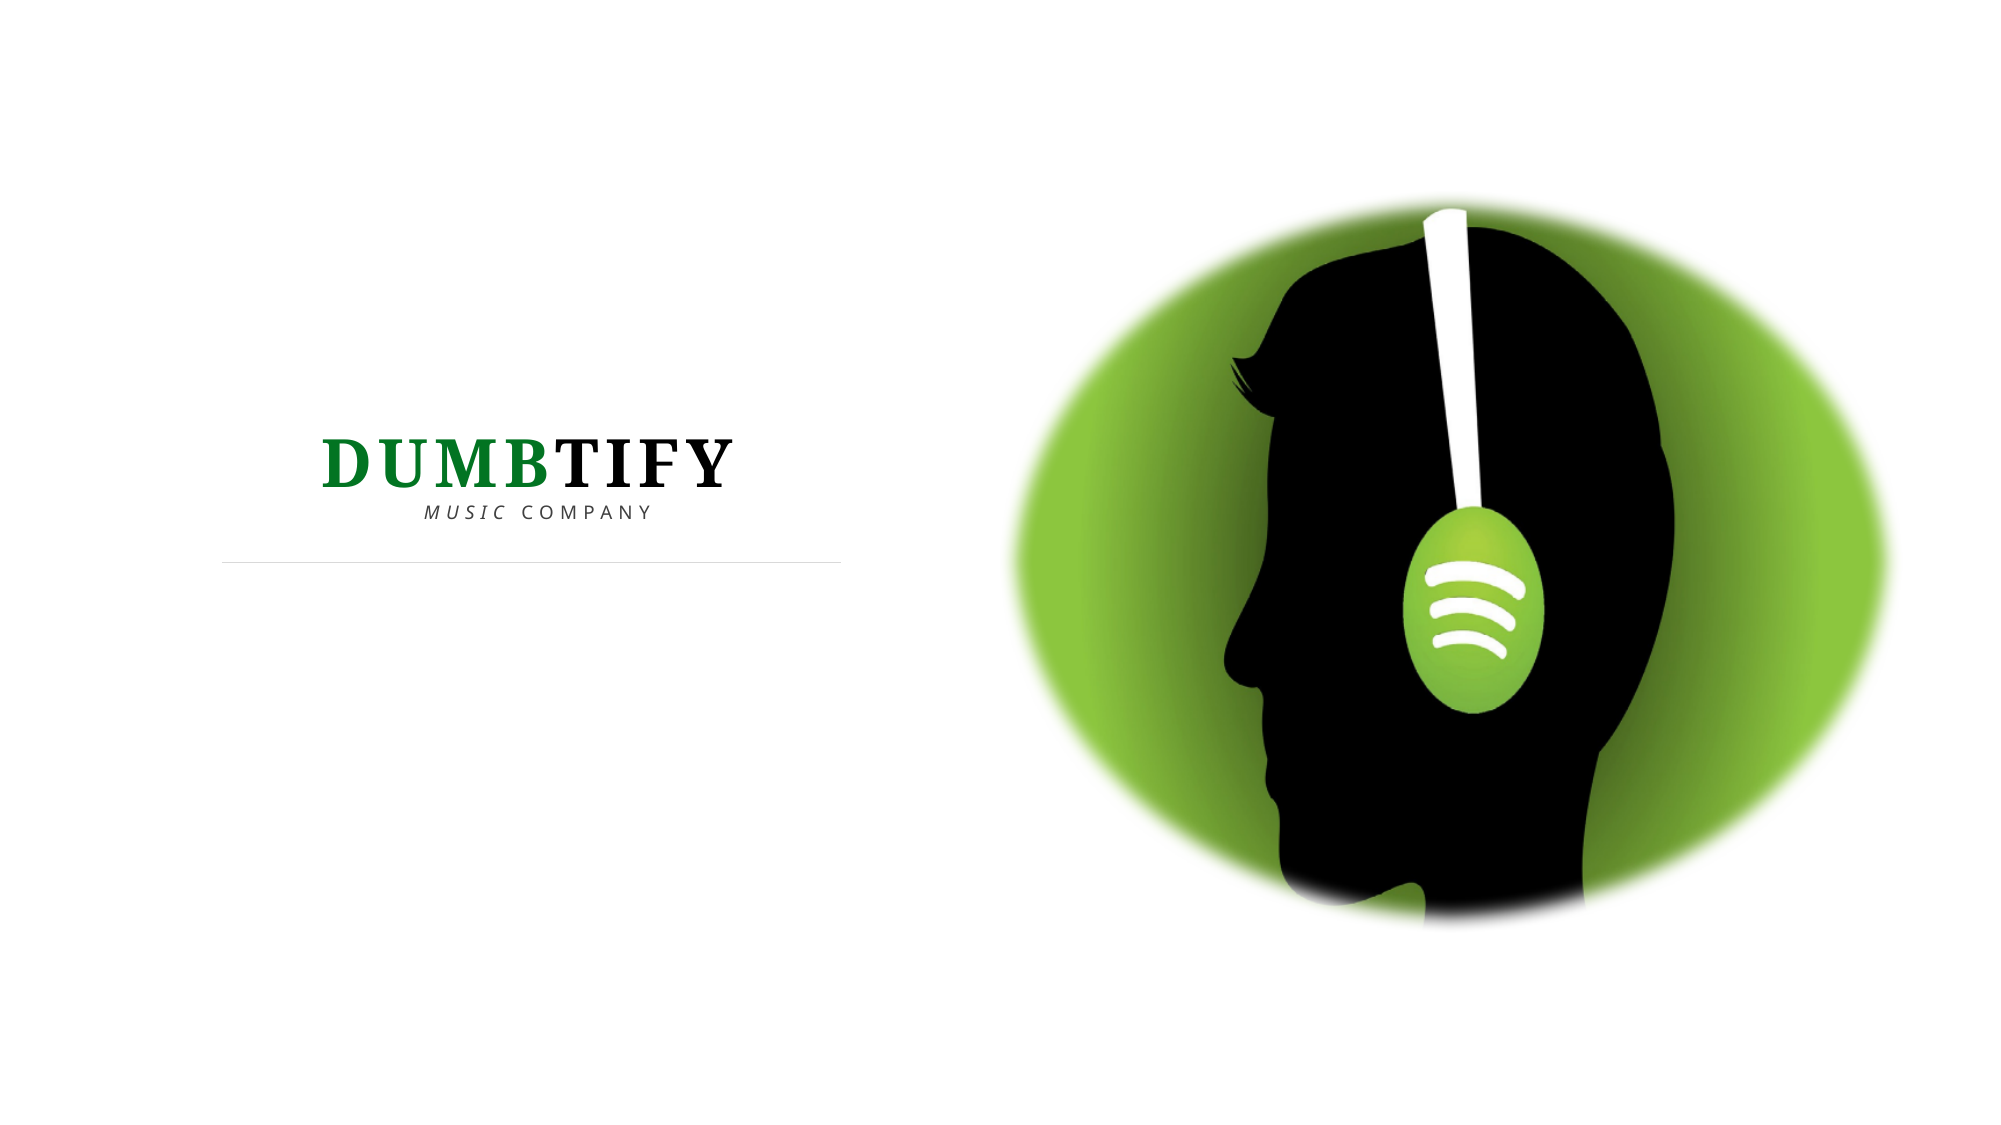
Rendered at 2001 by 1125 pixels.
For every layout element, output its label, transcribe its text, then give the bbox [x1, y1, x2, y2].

picture [999, 191, 1903, 934]
text_box DUMBTIFY MUSIC COMPANY [249, 403, 824, 531]
